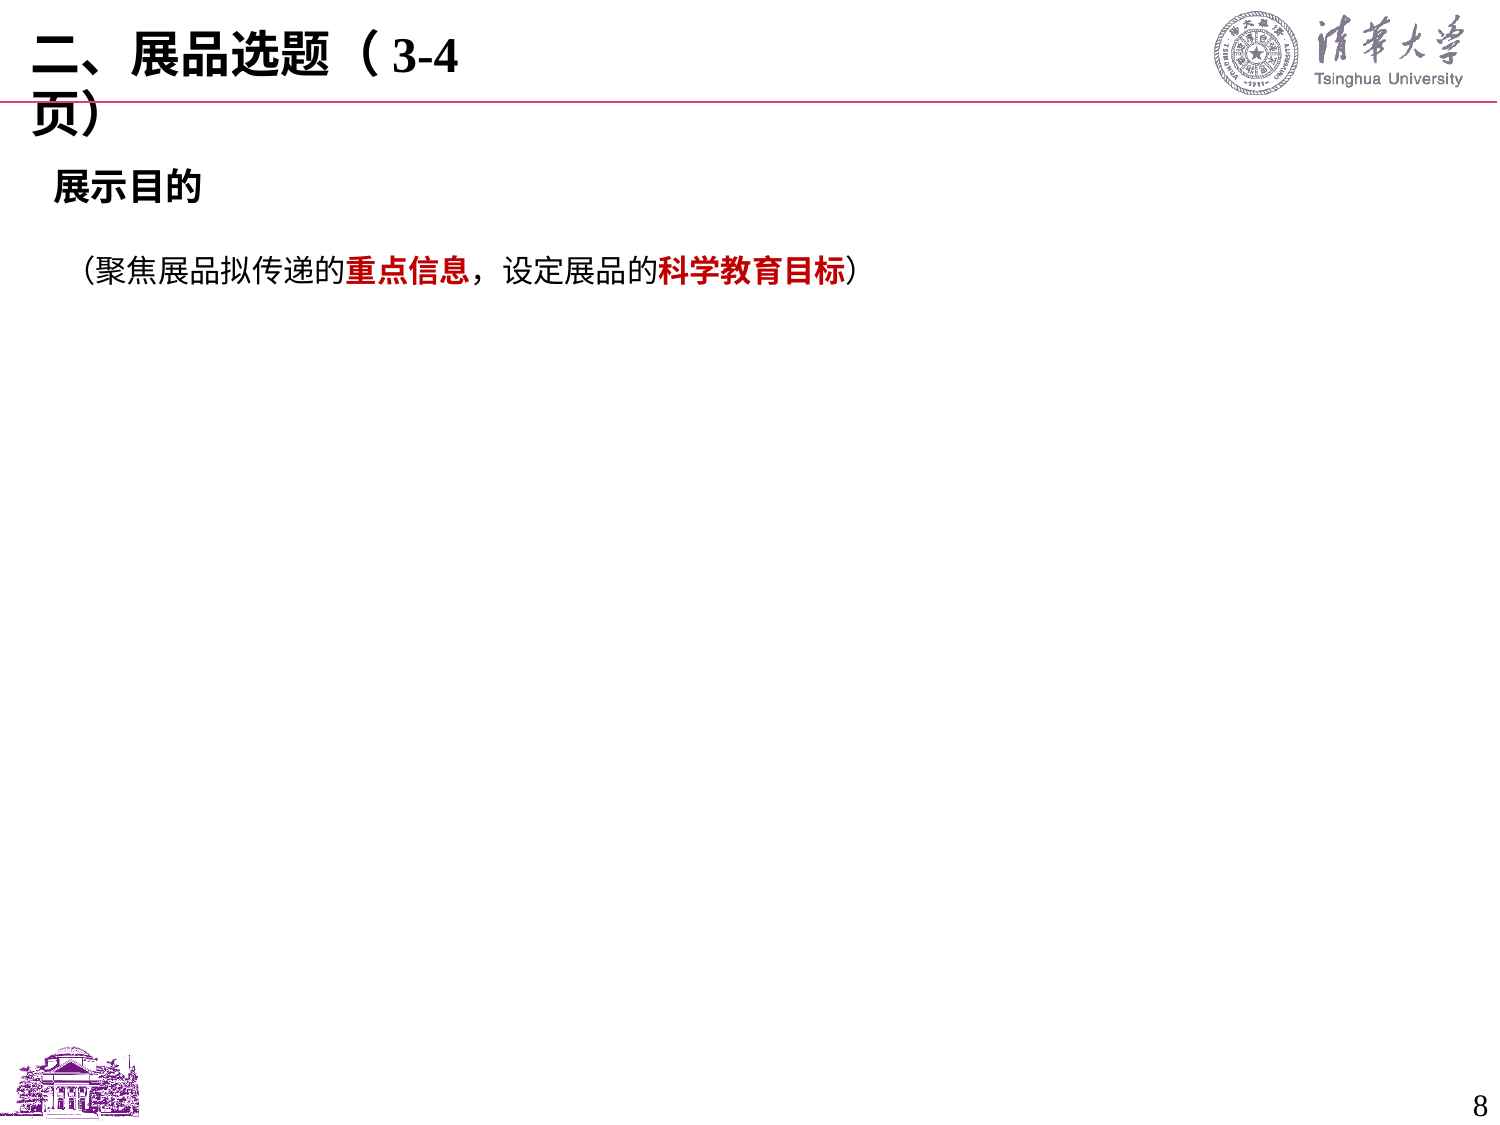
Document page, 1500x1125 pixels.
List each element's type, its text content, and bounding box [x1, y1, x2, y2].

text_box 二、展品选题（3-4页） [15, 14, 580, 101]
picture [0, 1027, 139, 1125]
picture [1182, 4, 1495, 101]
text_box 8 [1237, 1081, 1500, 1125]
text_box （聚焦展品拟传递的重点信息，设定展品的科学教育目标） [49, 224, 1331, 296]
text_box 二、展品选题（3-4页） [15, 103, 580, 150]
text_box 展示目的 [38, 155, 795, 216]
